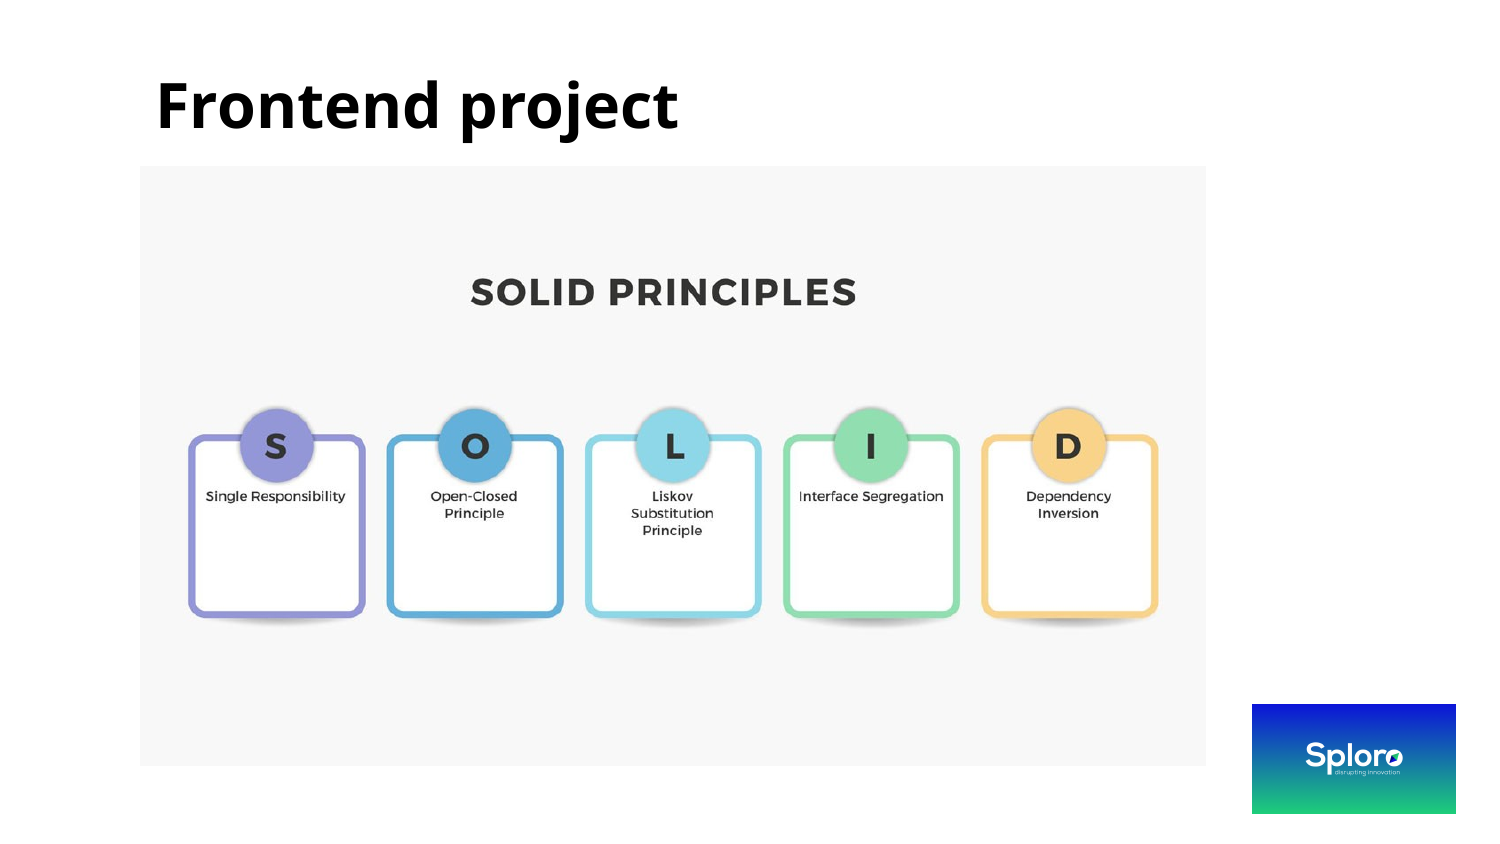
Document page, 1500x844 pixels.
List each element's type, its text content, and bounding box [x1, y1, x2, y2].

title Frontend project [140, 50, 1482, 536]
picture [140, 166, 1206, 766]
picture [1252, 704, 1456, 814]
